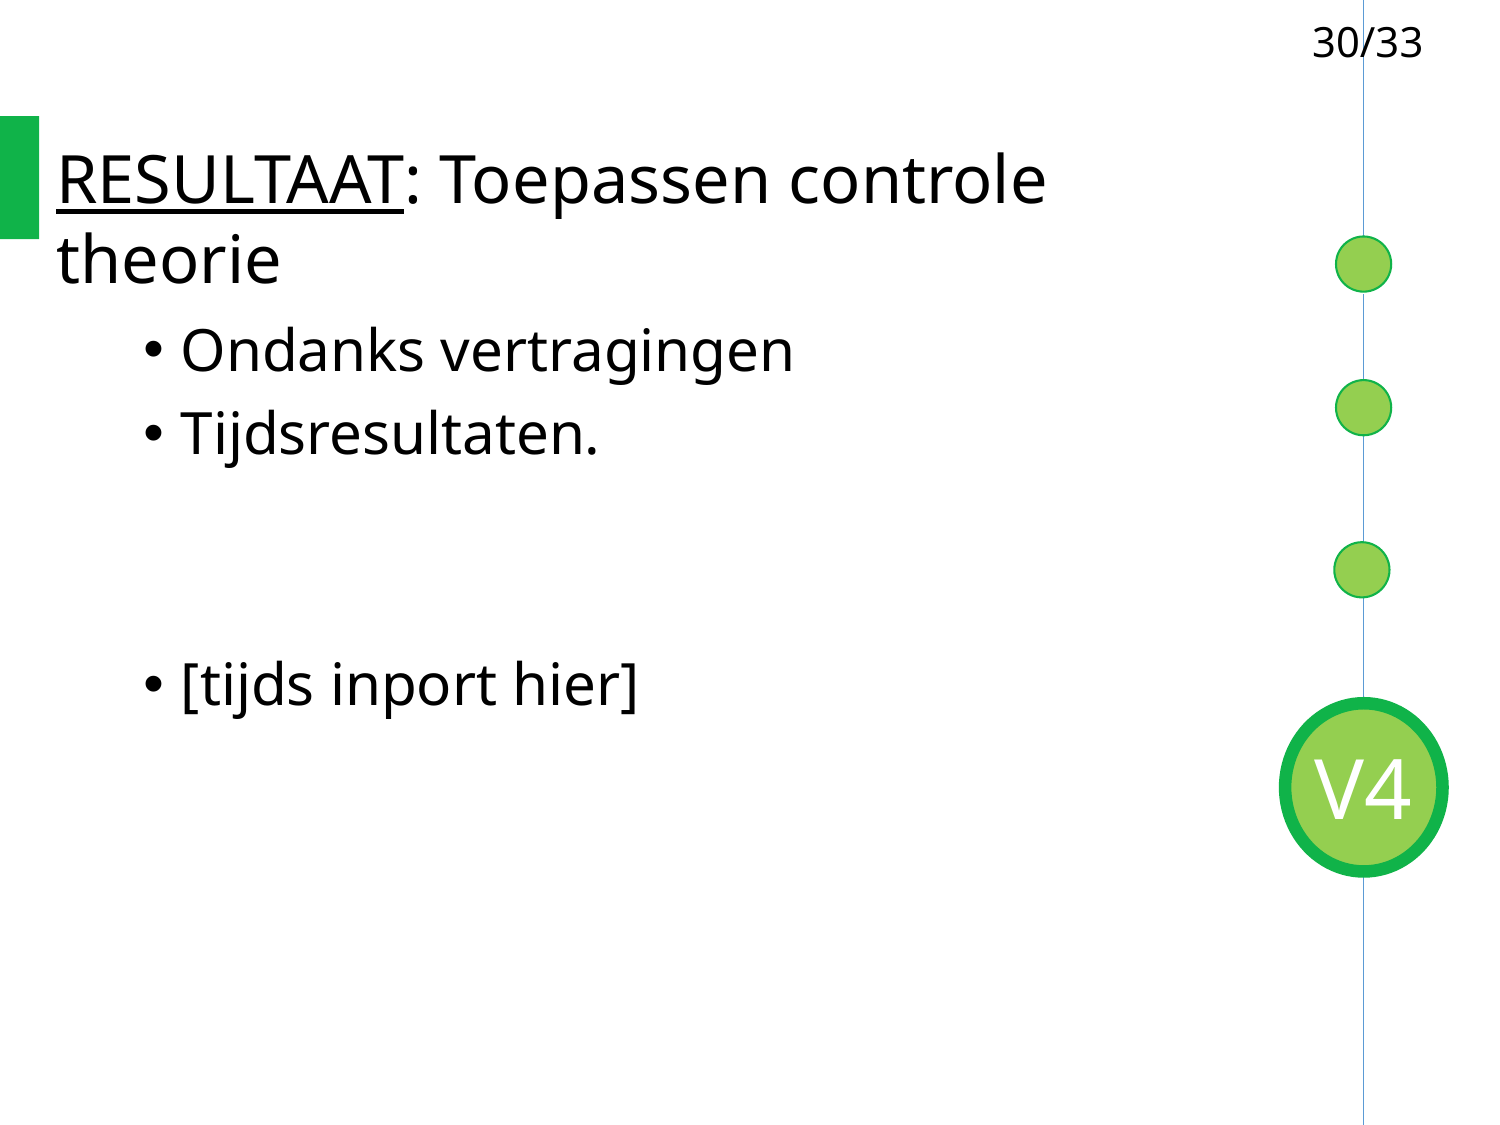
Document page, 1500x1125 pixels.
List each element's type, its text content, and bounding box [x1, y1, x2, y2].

text_box [1334, 379, 1393, 437]
text_box [1334, 235, 1393, 293]
text_box 30/33 [1297, 8, 1500, 80]
text_box V4 [1294, 729, 1433, 845]
text_box [1305, 702, 1422, 729]
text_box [800, 503, 1500, 622]
text_box [0, 115, 40, 240]
text_box Ondanks vertragingen Tijdsresultaten. [tijds inport hier] [135, 258, 1137, 1125]
text_box [1305, 845, 1423, 873]
text_box [1433, 745, 1444, 830]
text_box RESULTAAT: Toepassen controle theorie [41, 129, 1280, 305]
text_box [1284, 746, 1294, 829]
